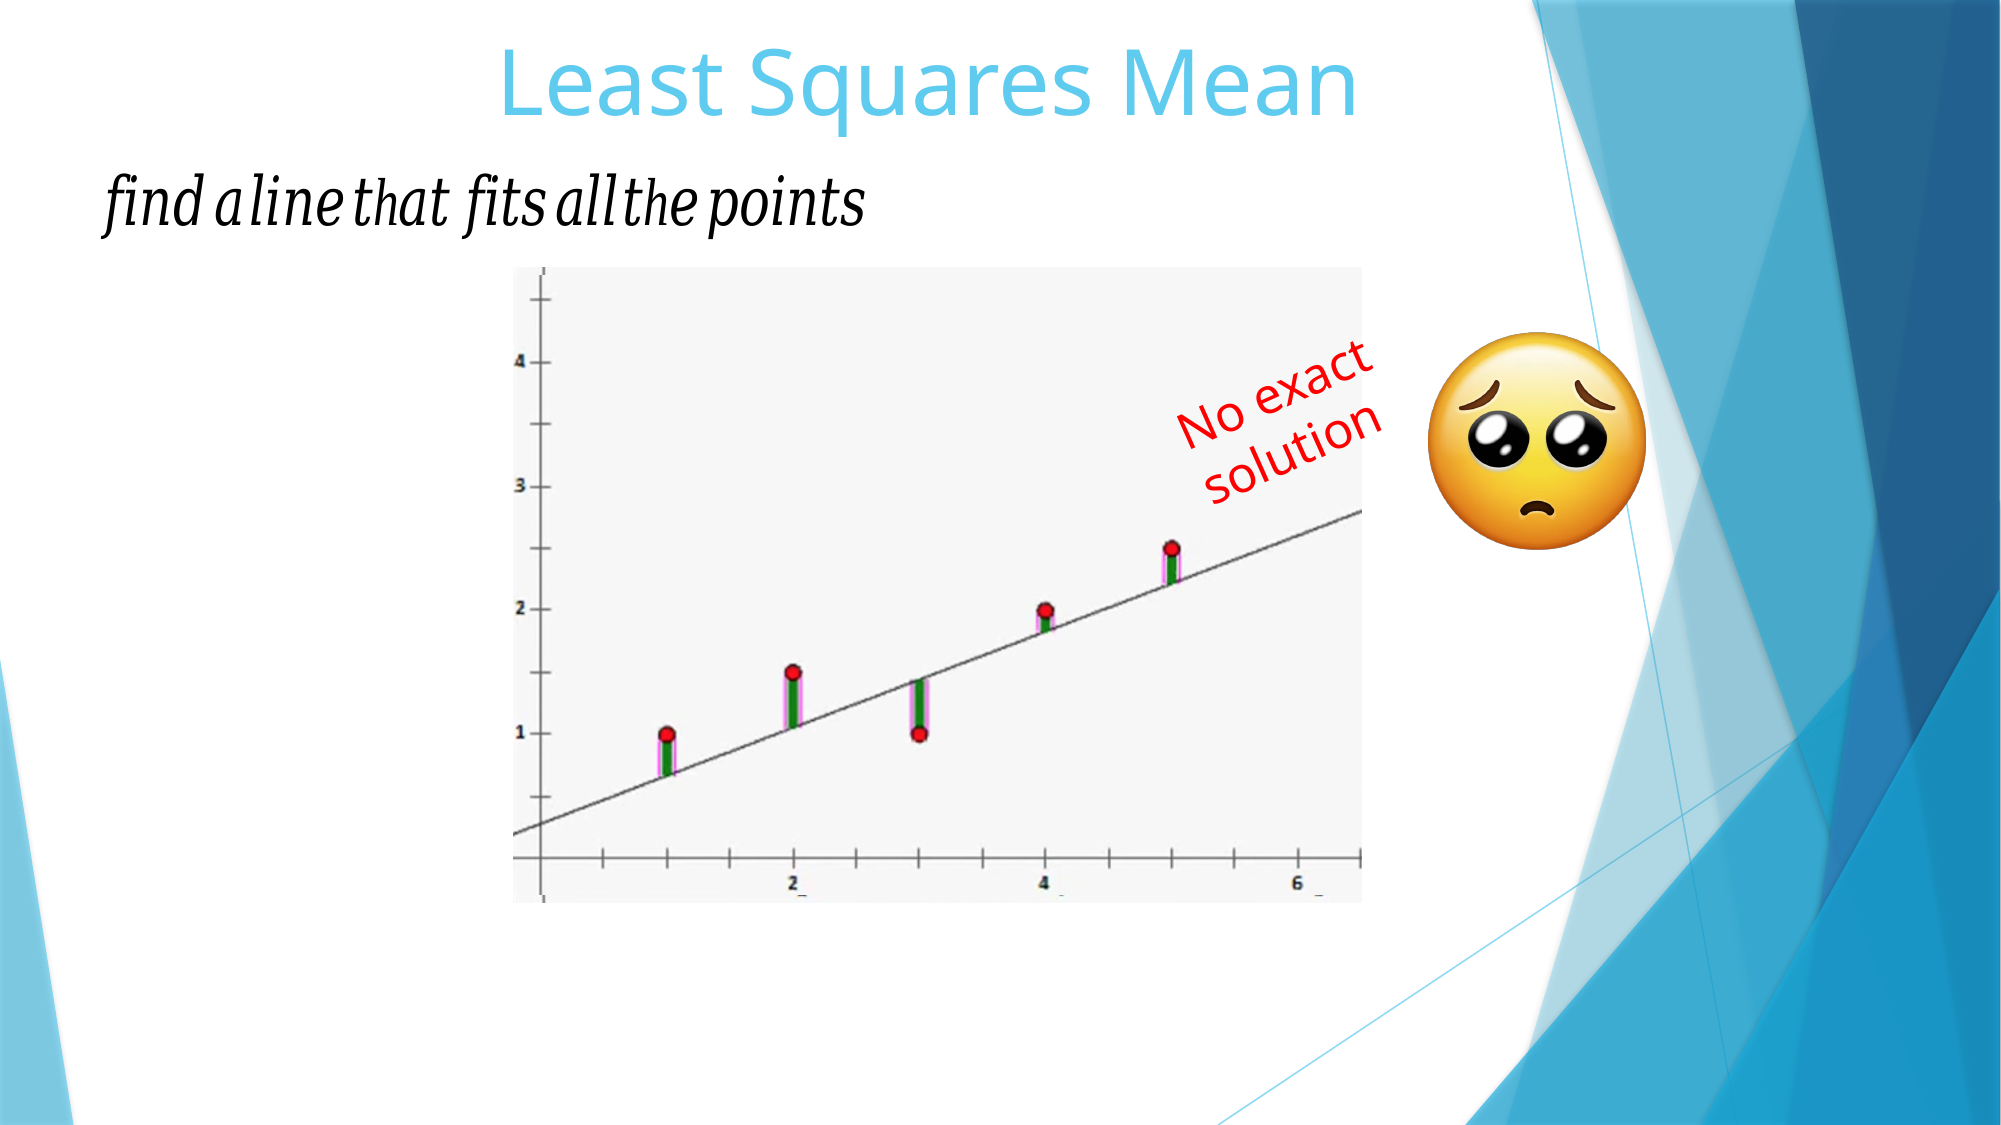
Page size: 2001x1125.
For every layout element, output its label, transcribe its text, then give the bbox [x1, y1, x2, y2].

picture [512, 267, 1363, 903]
text_box No exact solution [1369, 230, 1587, 456]
picture [1427, 331, 1646, 550]
title Least Squares Mean [408, 16, 1450, 234]
